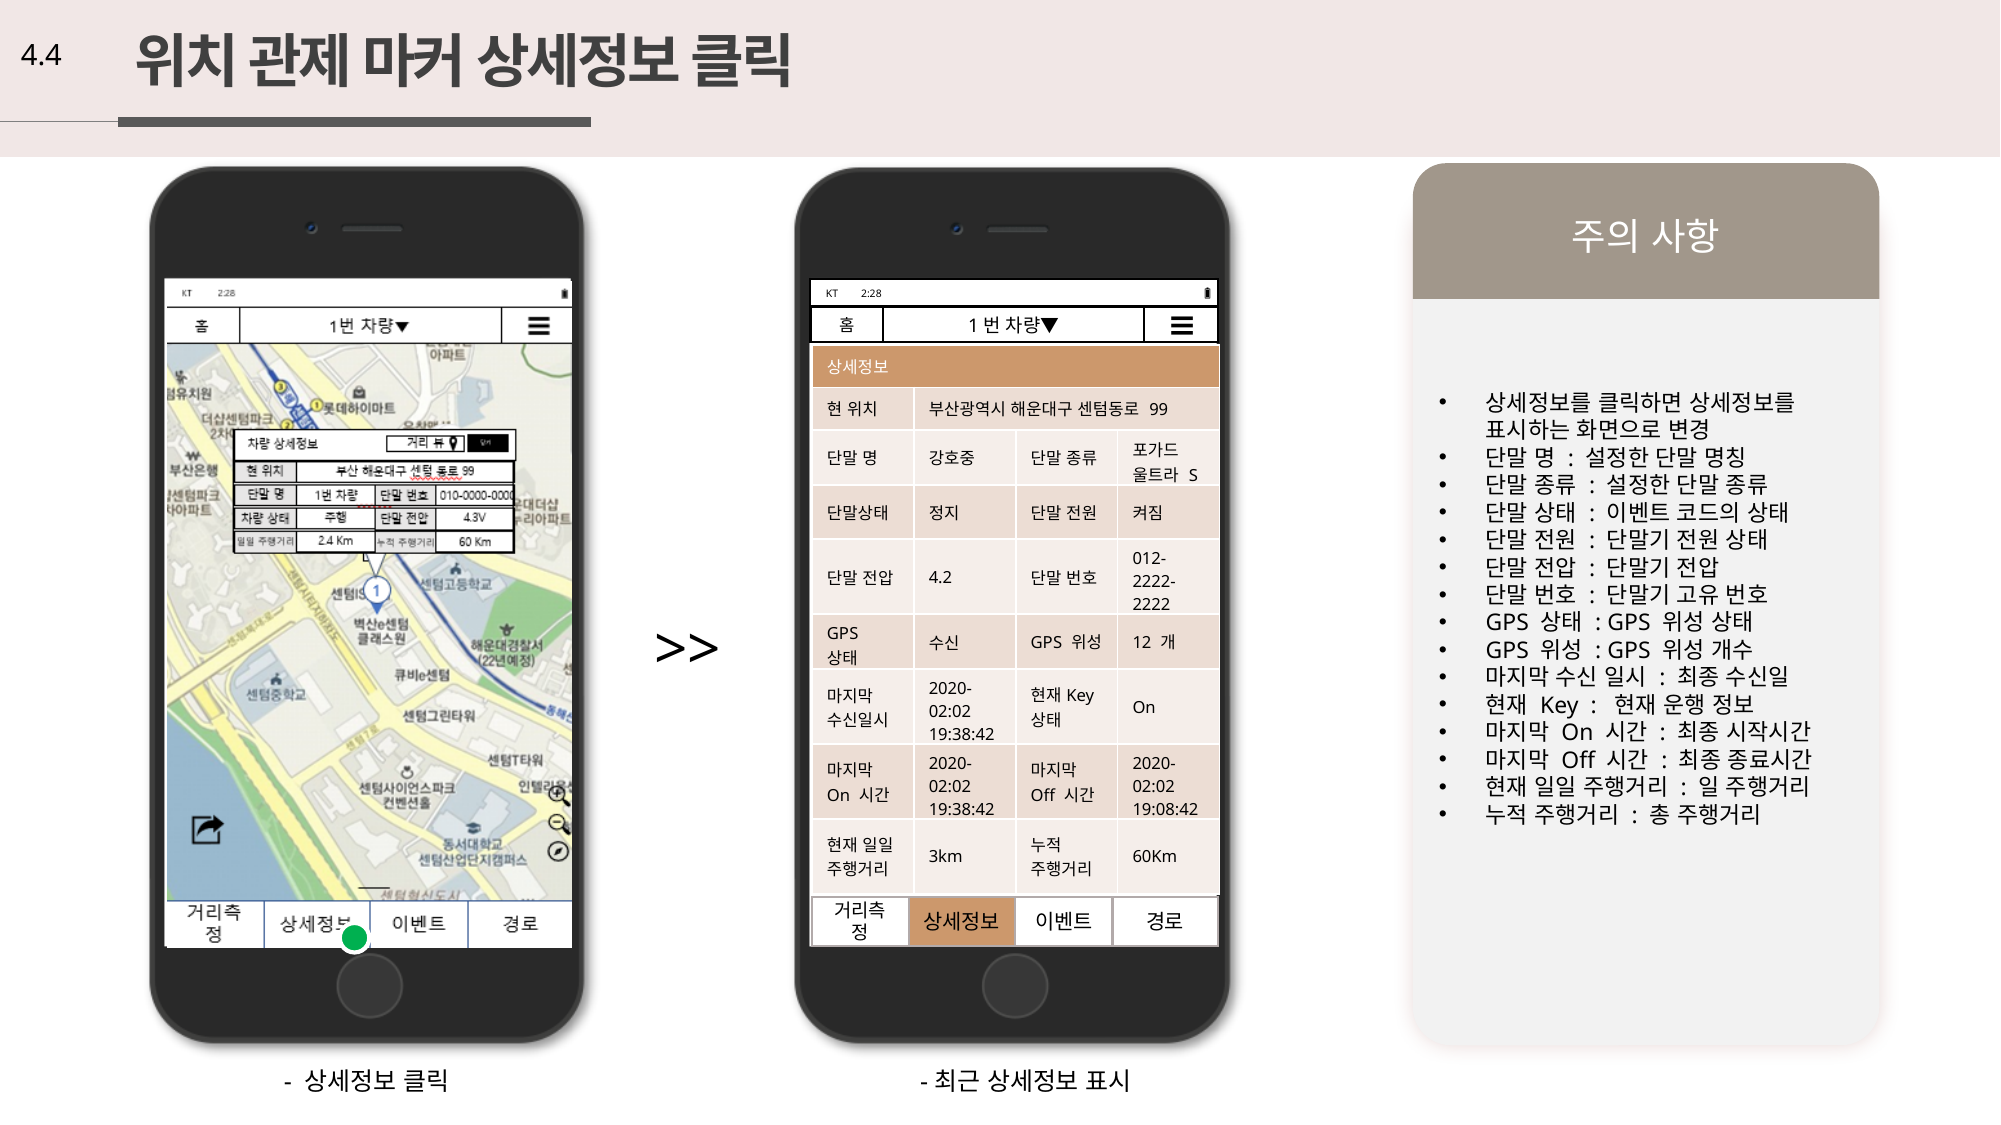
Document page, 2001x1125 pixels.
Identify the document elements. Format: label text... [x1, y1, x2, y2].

text_box [0, 0, 2000, 158]
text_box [784, 157, 1252, 1065]
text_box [1412, 163, 1880, 1046]
text_box >> [639, 603, 736, 689]
text_box 4.4 [6, 28, 77, 79]
text_box -최근 상세정보 표시 [905, 1065, 1148, 1103]
text_box - 상세정보 클릭 [269, 1065, 465, 1103]
picture [139, 156, 606, 1065]
text_box 위치 관제 마커 상세정보 클릭 [120, 16, 810, 102]
